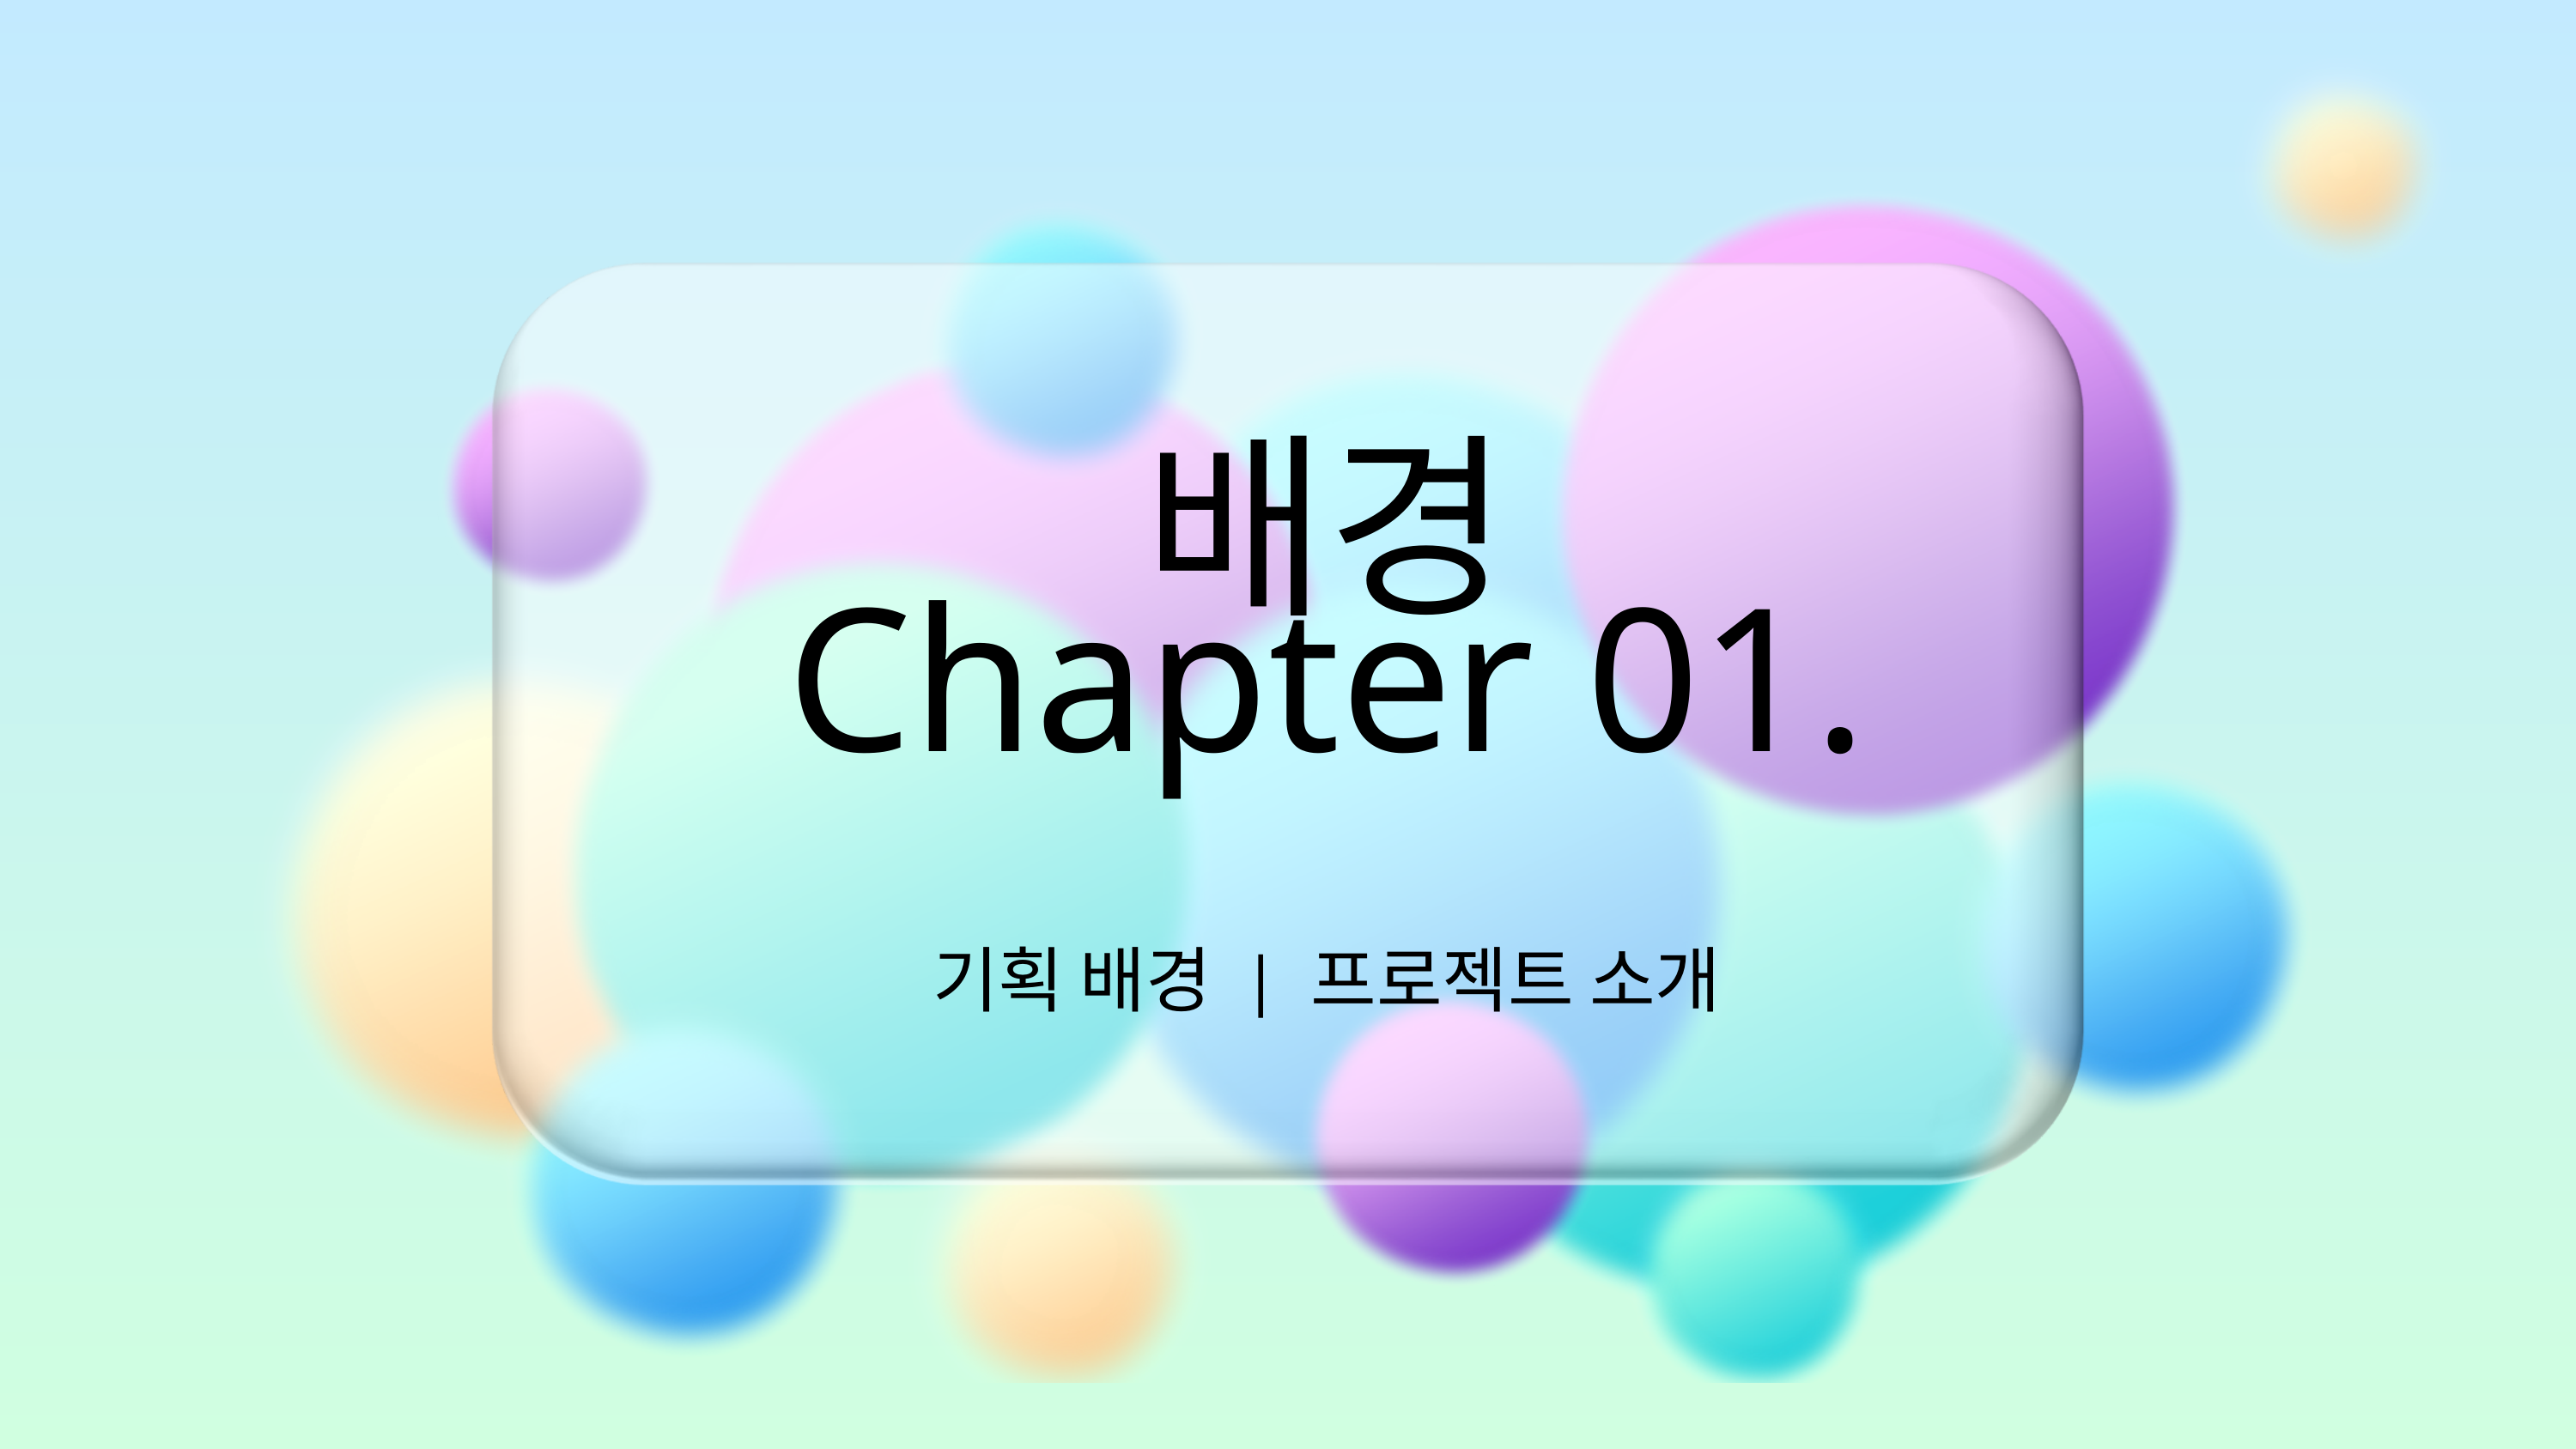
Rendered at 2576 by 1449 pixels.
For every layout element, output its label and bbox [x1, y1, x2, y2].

picture [144, 0, 2510, 1383]
